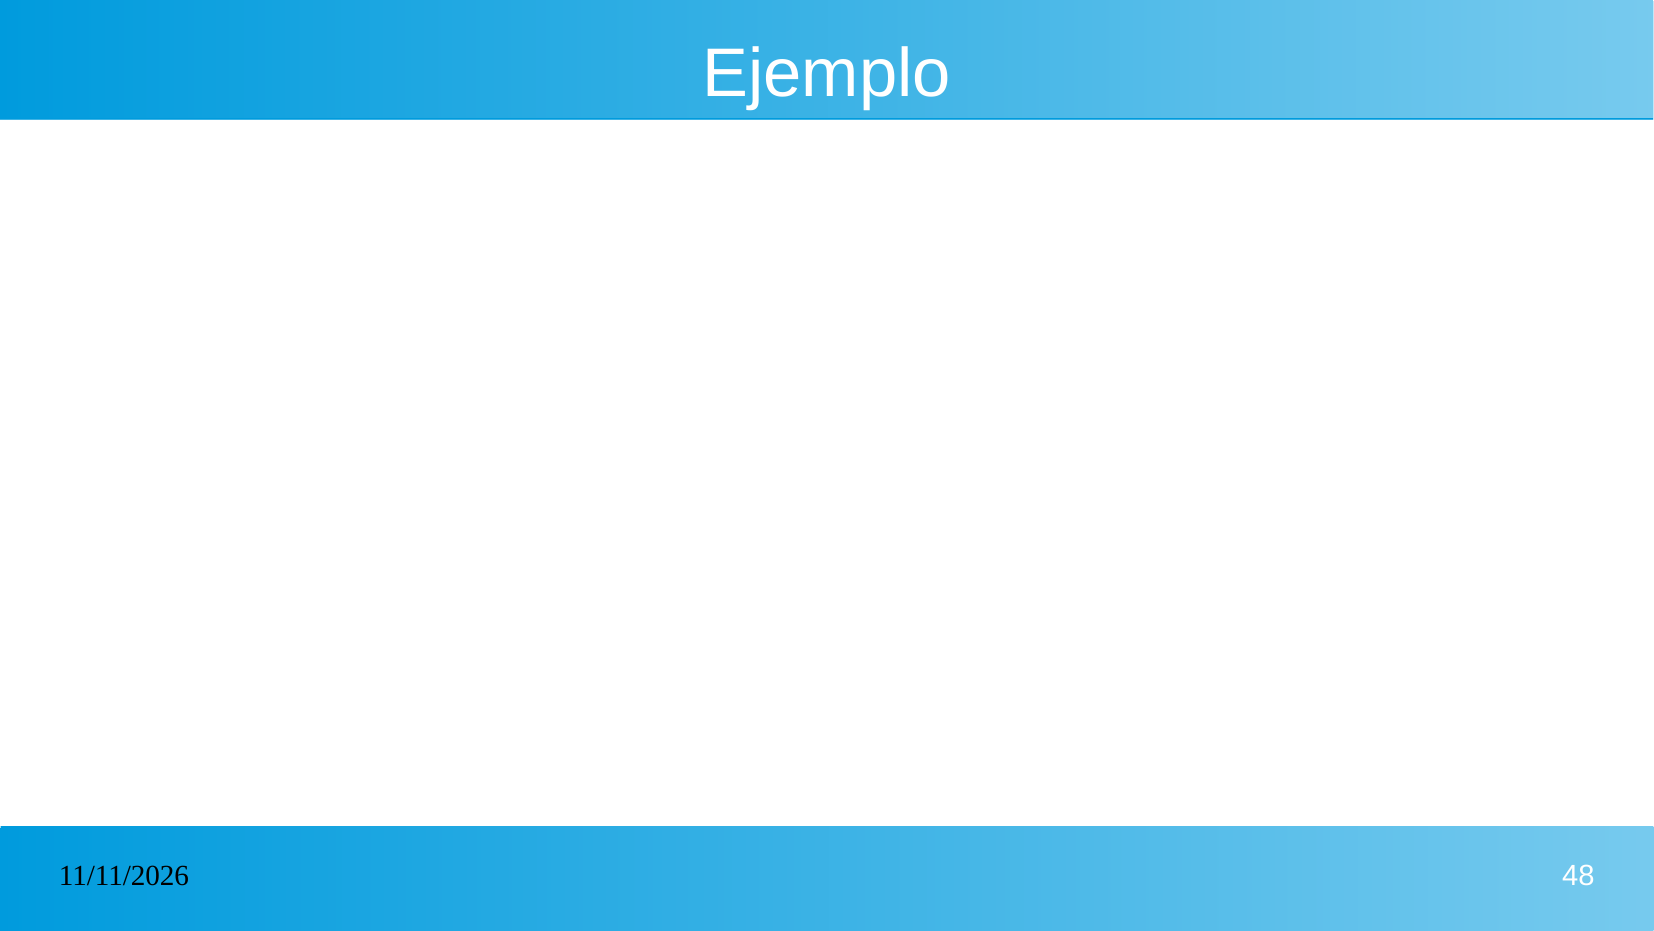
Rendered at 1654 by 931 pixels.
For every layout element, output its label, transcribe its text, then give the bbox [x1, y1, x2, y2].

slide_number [59, 856, 443, 916]
title Ejemplo [59, 29, 1595, 108]
slide_number 48 [1210, 856, 1595, 916]
